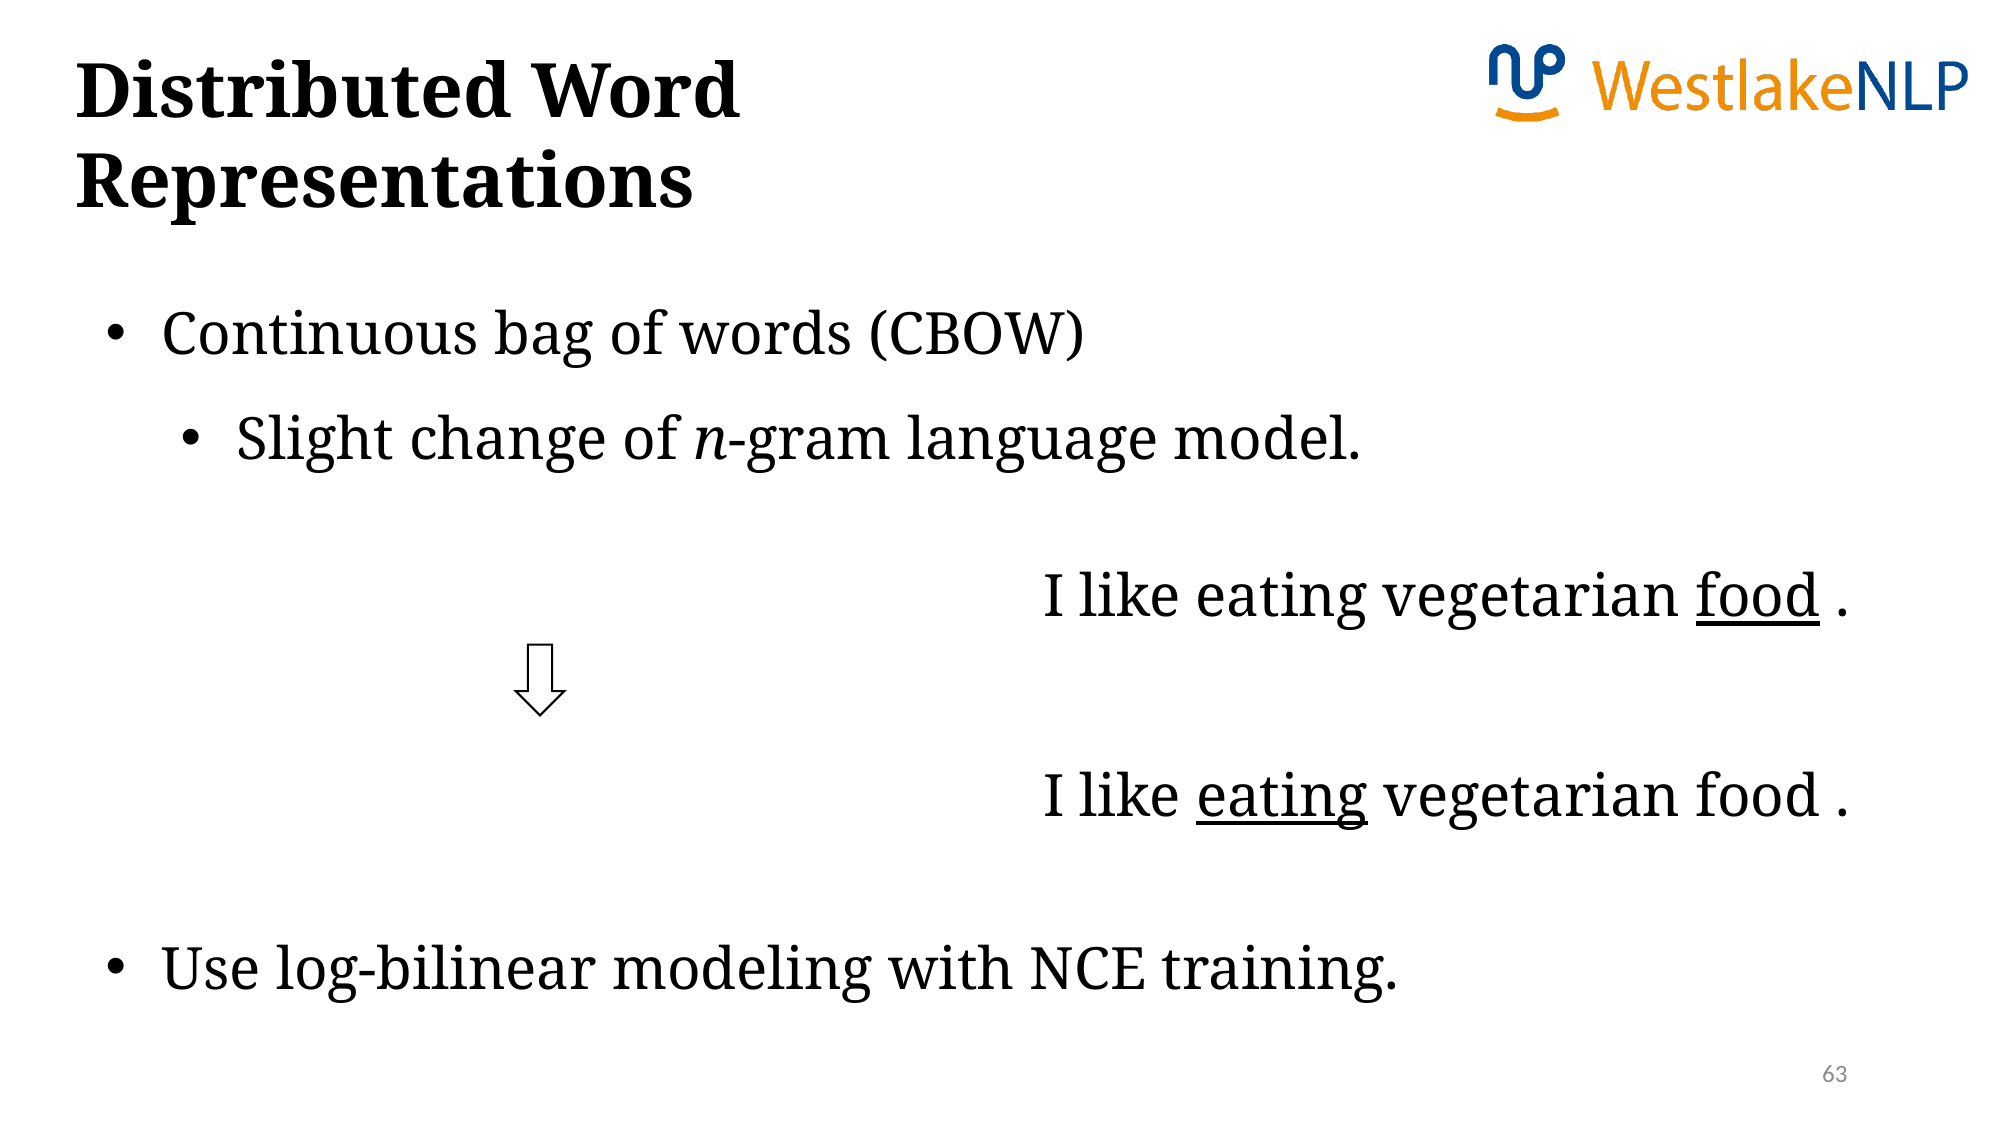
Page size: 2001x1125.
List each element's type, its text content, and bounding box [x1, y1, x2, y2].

slide_number 63 [1763, 1042, 1863, 1103]
text_box [513, 643, 567, 717]
text_box I like eating vegetarian food . [1028, 516, 2000, 636]
text_box Continuous bag of words (CBOW) Slight change of n-gram language model. [90, 253, 1910, 479]
text_box I like eating vegetarian food . [1028, 715, 2000, 836]
picture [1459, 0, 2000, 170]
text_box Distributed Word Representations [60, 35, 1340, 231]
text_box Use log-bilinear modeling with NCE training. [90, 888, 1657, 1009]
